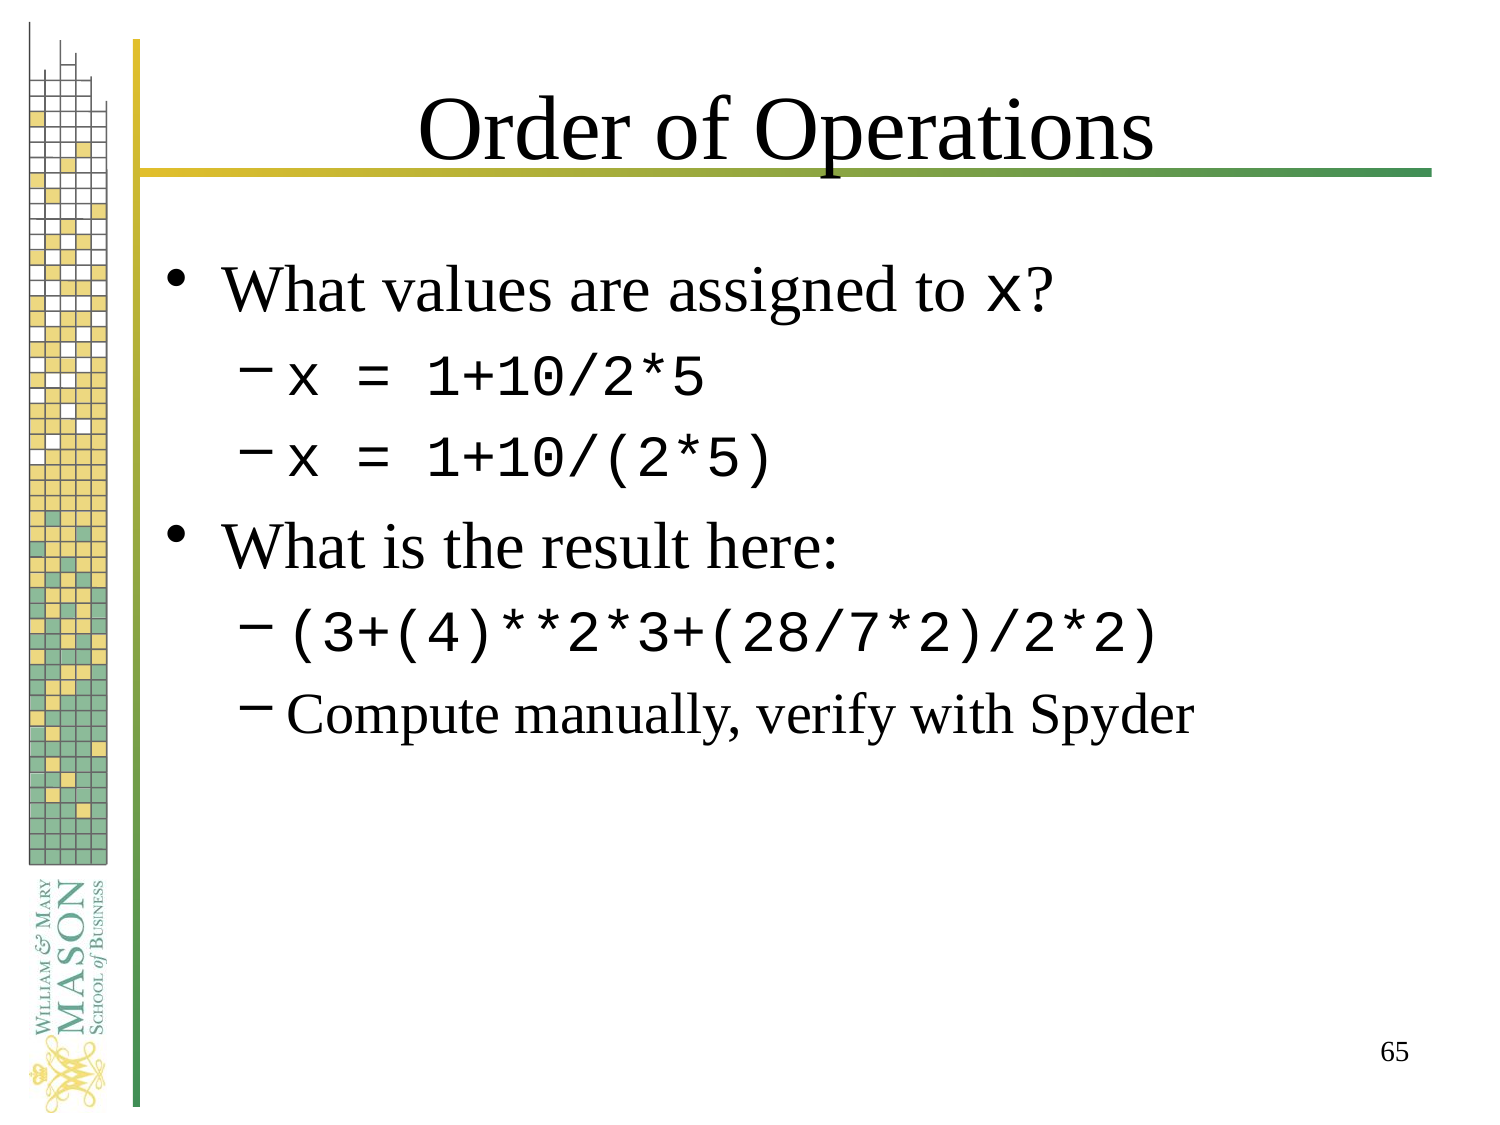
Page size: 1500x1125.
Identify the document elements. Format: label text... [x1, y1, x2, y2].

title Order of Operations [150, 45, 1425, 200]
slide_number 65 [1048, 1024, 1426, 1103]
list What values are assigned to x? x = 1+10/2*5 x = 1+10/(2*5) What is the result here: (3+(4)**2*3+(28/7*2)/2*2) Compute manually, verify with Spyder [150, 237, 1425, 1005]
slide_number 65 [29, 879, 107, 1113]
